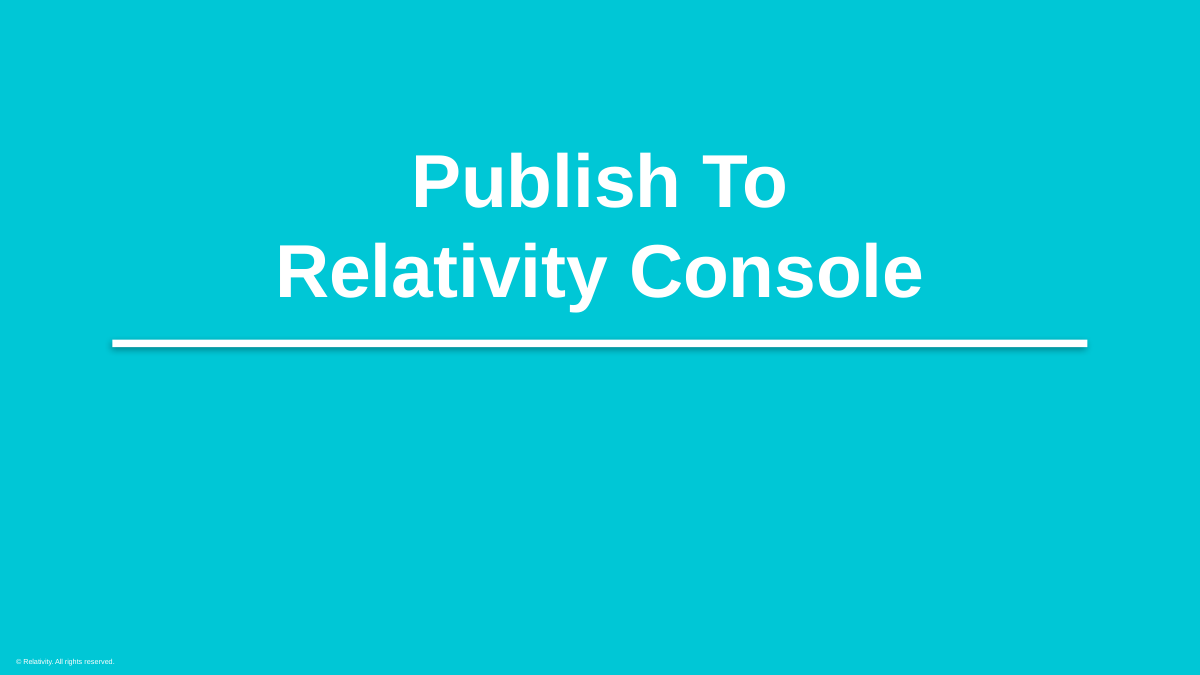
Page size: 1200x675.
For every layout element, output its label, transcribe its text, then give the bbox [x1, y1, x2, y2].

list Publish To Relativity Console [112, 237, 1088, 318]
